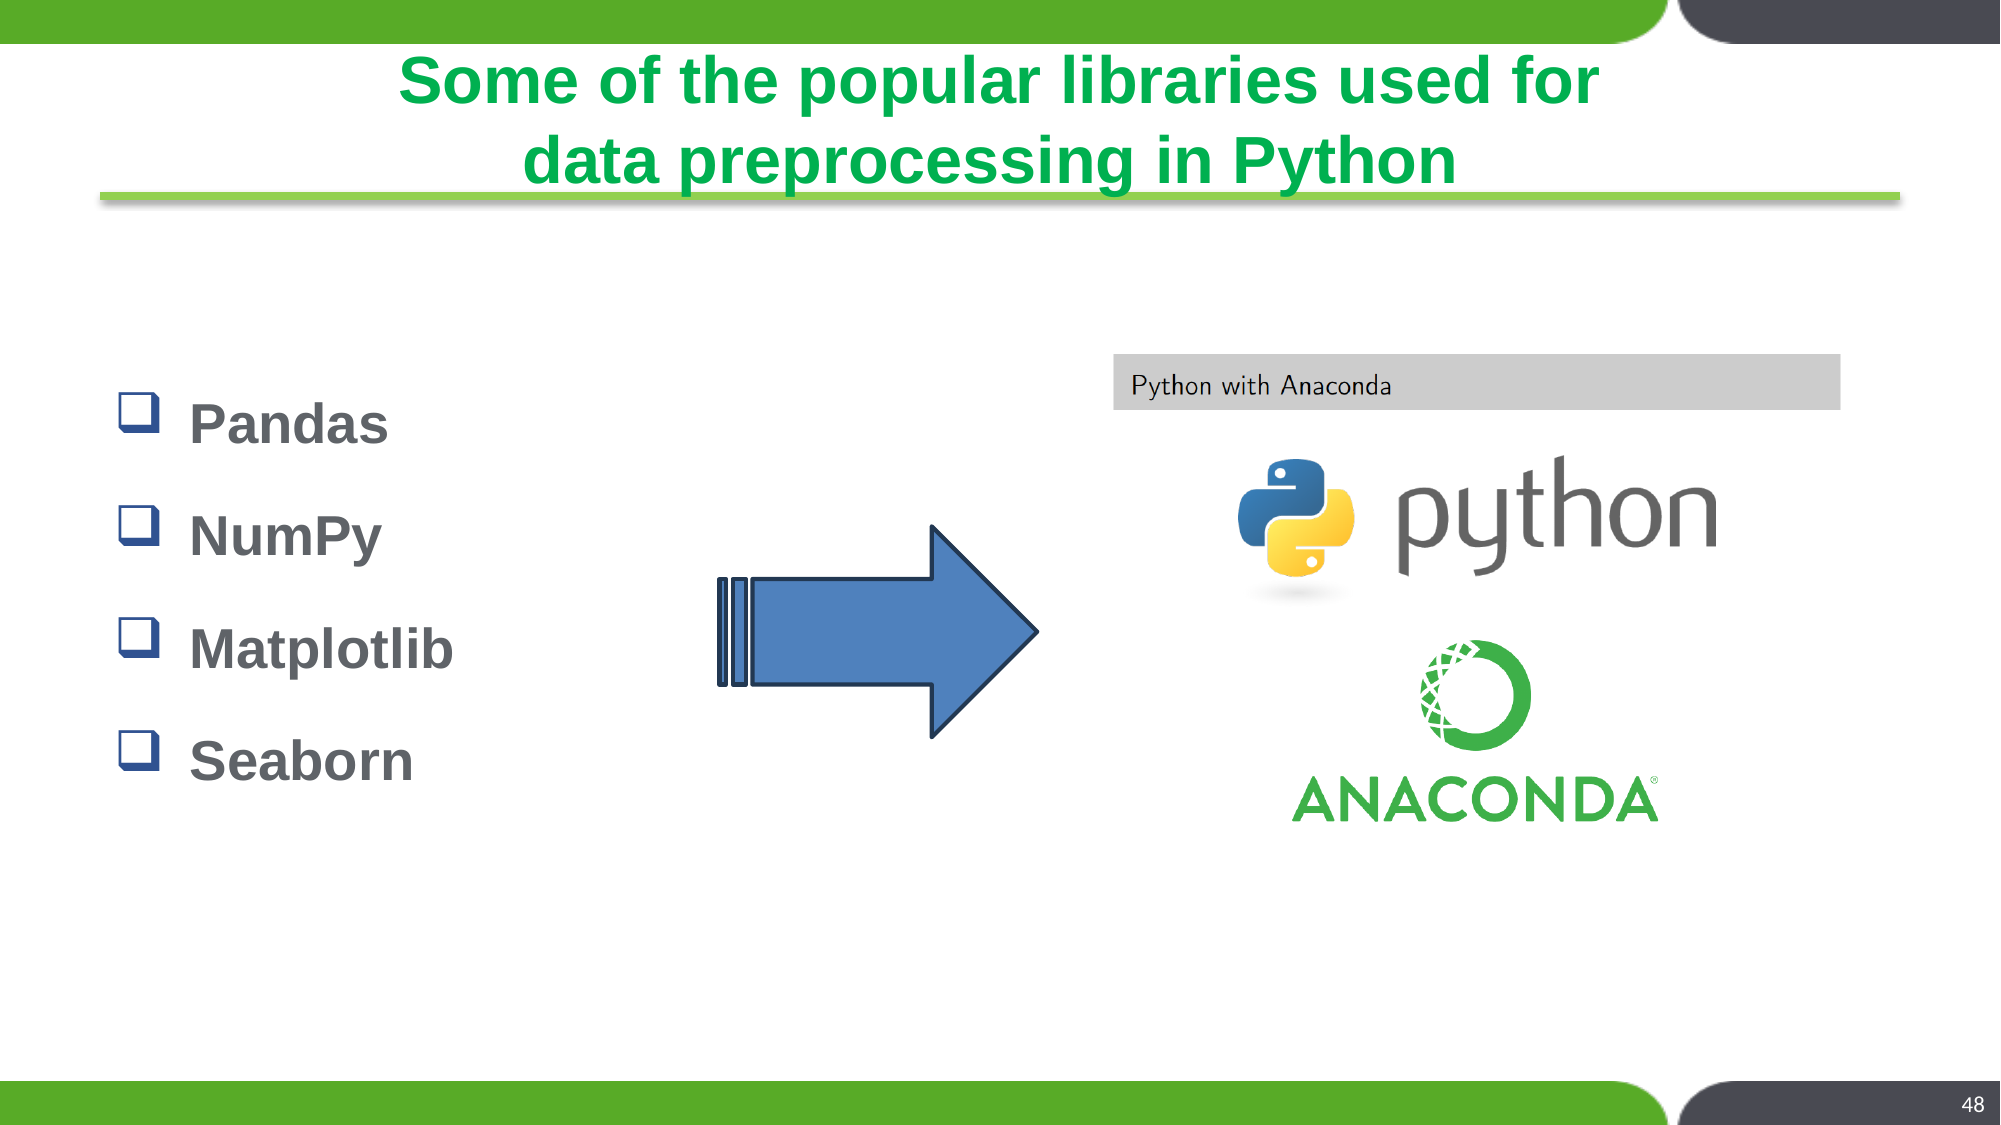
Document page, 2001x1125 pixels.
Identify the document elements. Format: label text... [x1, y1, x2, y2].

text_box [731, 577, 748, 687]
slide_number 48 [1690, 1081, 2000, 1125]
picture [1109, 345, 1852, 840]
title Some of the popular libraries used for data preprocessing in Python [99, 29, 1900, 160]
text_box [750, 524, 1040, 740]
list Pandas NumPy Matplotlib Seaborn [99, 345, 1924, 1058]
text_box [717, 577, 728, 687]
